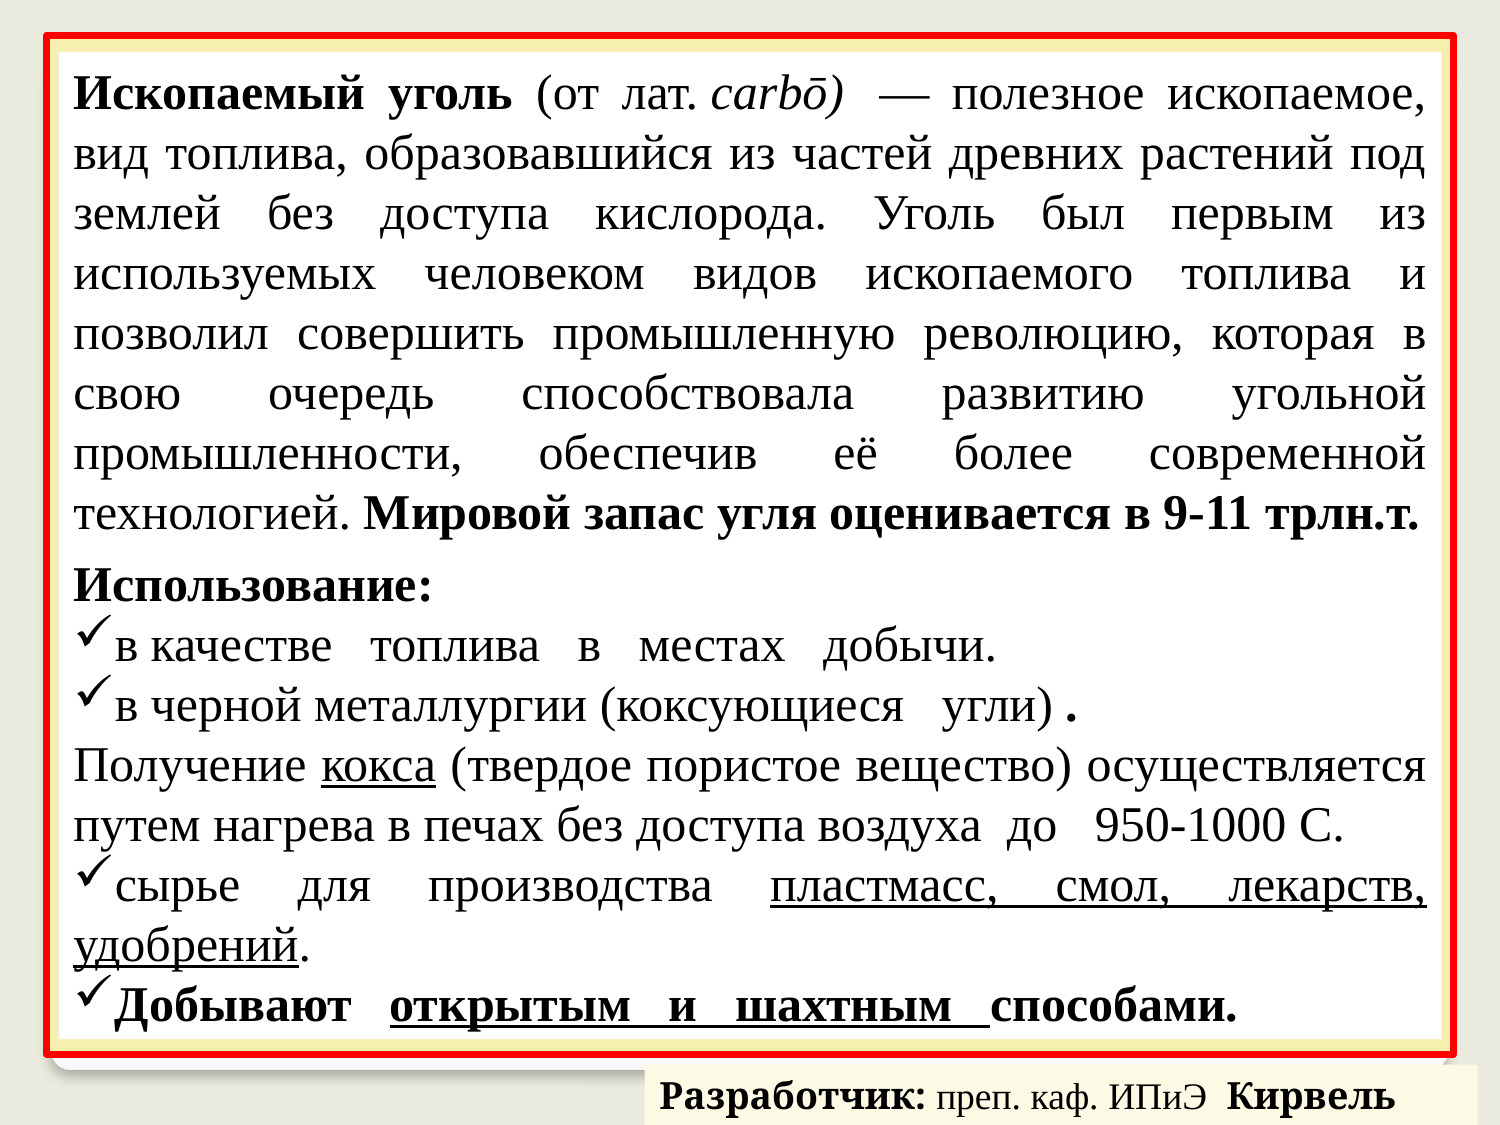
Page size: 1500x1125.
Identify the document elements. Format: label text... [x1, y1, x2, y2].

text_box Разработчик: преп. каф. ИПиЭ Кирвель П.И. [644, 1064, 1478, 1125]
text_box [43, 32, 1457, 1058]
text_box Ископаемый уголь (от лат. сarbō) — полезное ископаемое, вид топлива, образовавшийся из частей древних растений под землей без доступа кислорода. Уголь был первым из используемых человеком видов ископаемого топлива и позволил совершить промышленную революцию, которая в свою очередь способствовала развитию угольной промышленности, обеспечив её более современной технологией. Мировой запас угля оценивается в 9-11 трлн.т. Использование: в качестве топлива в местах добычи. в черной металлургии (коксующиеся угли) . Получение кокса (твердое пористое вещество) осуществляется путем нагрева в печах без доступа воздуха до 950-1000 С. сырье для производства пластмасс, смол, лекарств, удобрений. Добывают открытым и шахтным способами. [58, 51, 1442, 1040]
